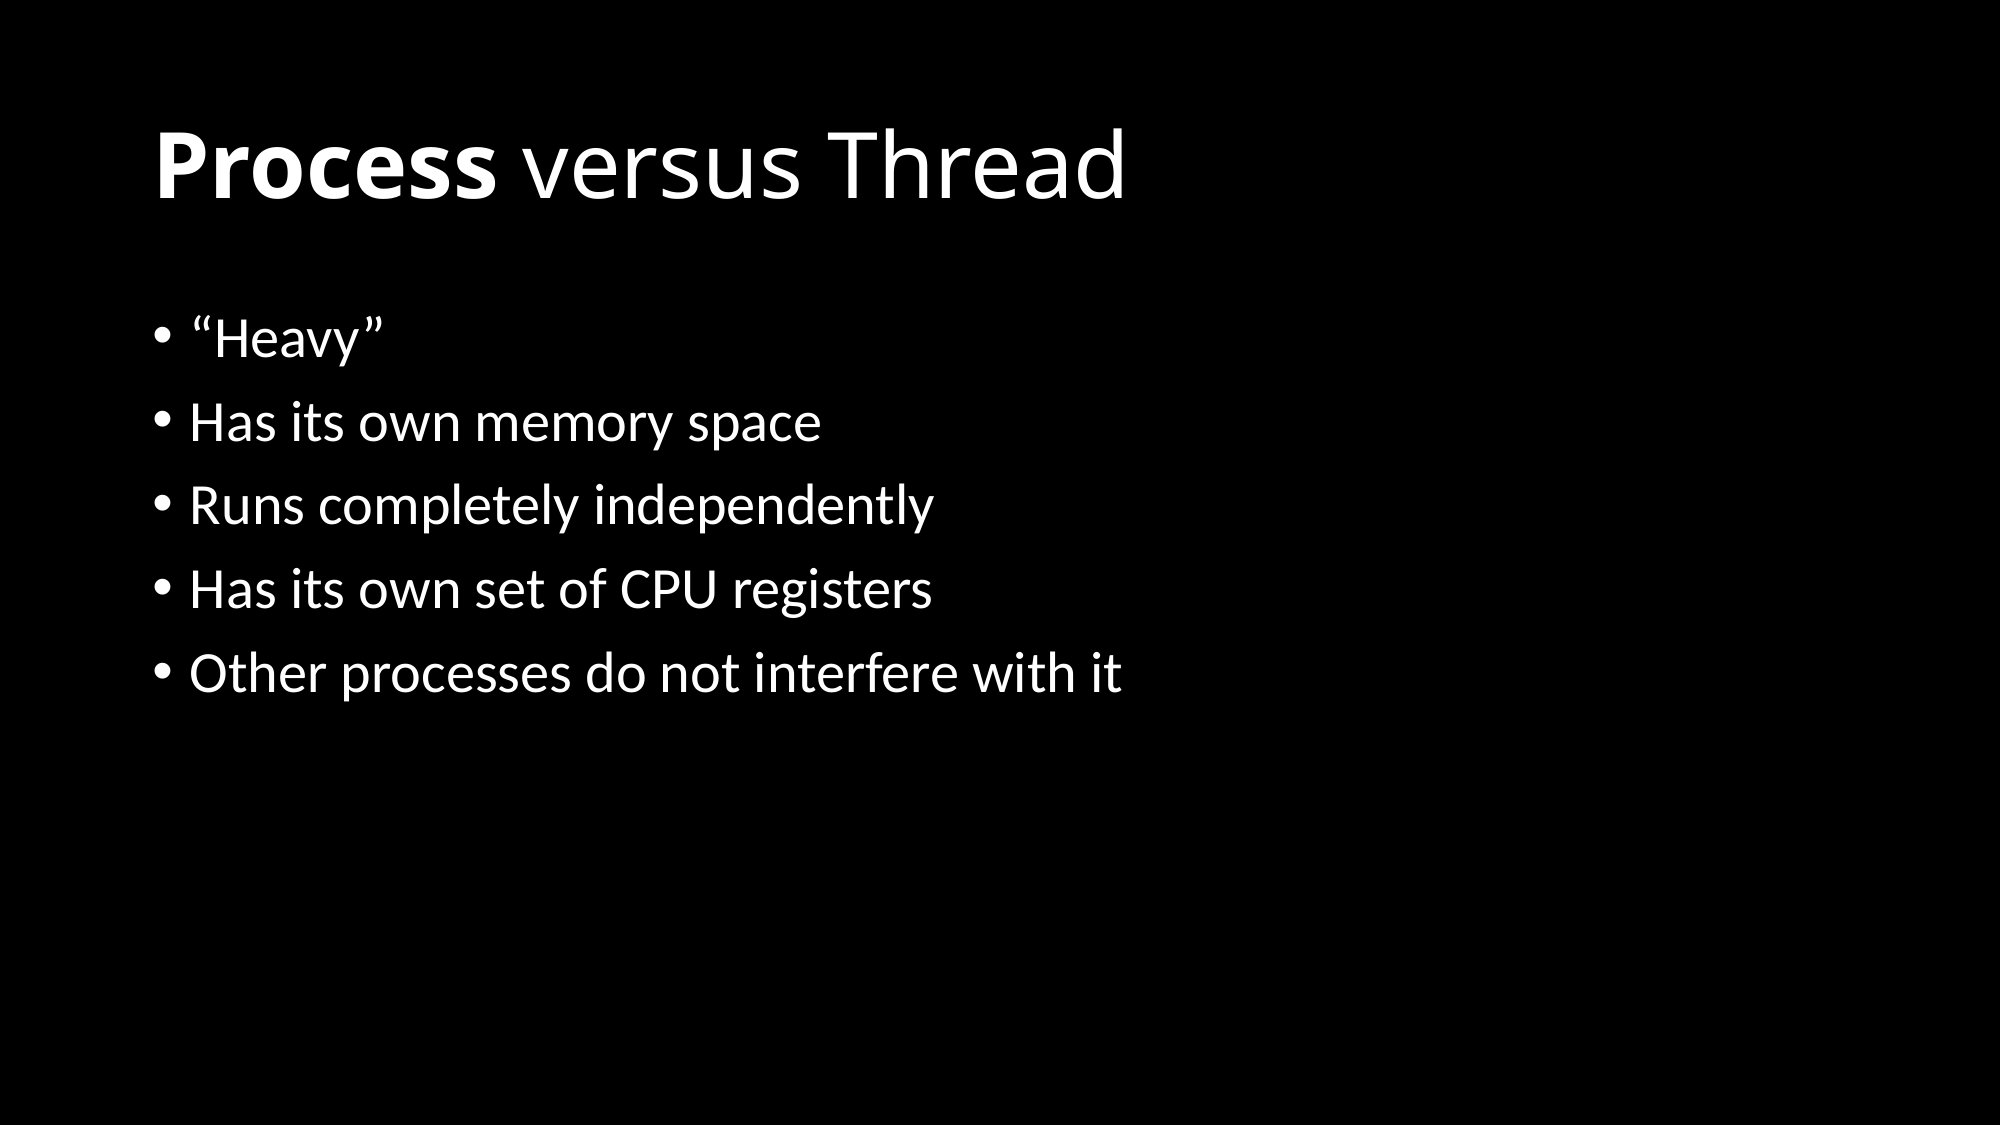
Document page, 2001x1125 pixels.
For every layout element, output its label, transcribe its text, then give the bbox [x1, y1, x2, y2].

title Process versus Thread [137, 59, 1863, 278]
list “Heavy” Has its own memory space Runs completely independently Has its own set of CPU registers Other processes do not interfere with it [137, 299, 1863, 1014]
